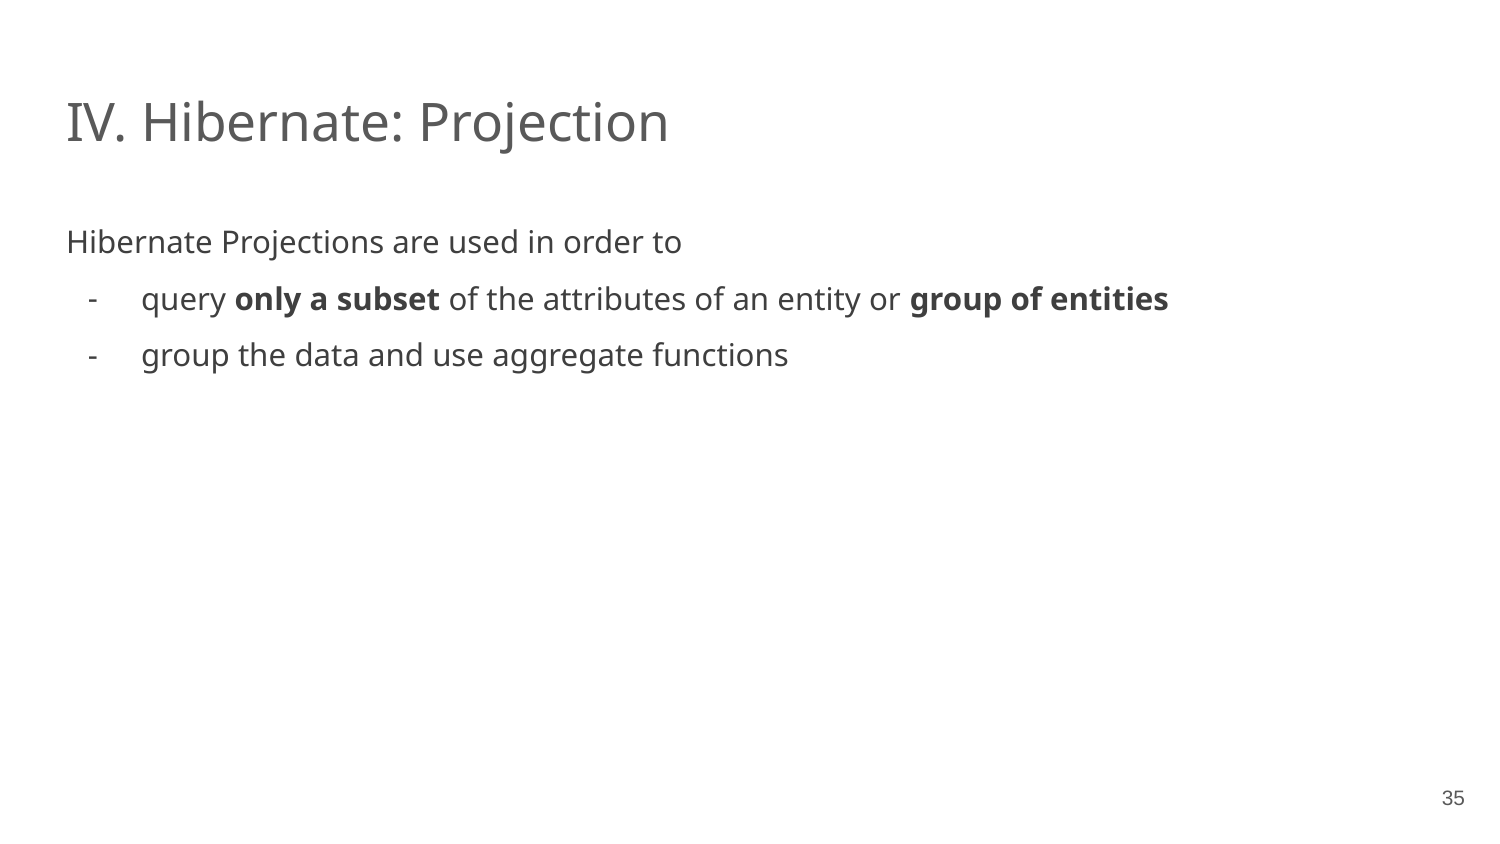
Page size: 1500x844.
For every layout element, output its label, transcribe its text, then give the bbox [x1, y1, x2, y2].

slide_number ‹#› [1389, 764, 1480, 830]
list Hibernate Projections are used in order to query only a subset of the attributes of an entity or group of entities group the data and use aggregate functions [51, 189, 1449, 750]
title IV. Hibernate: Projection [51, 72, 1449, 167]
